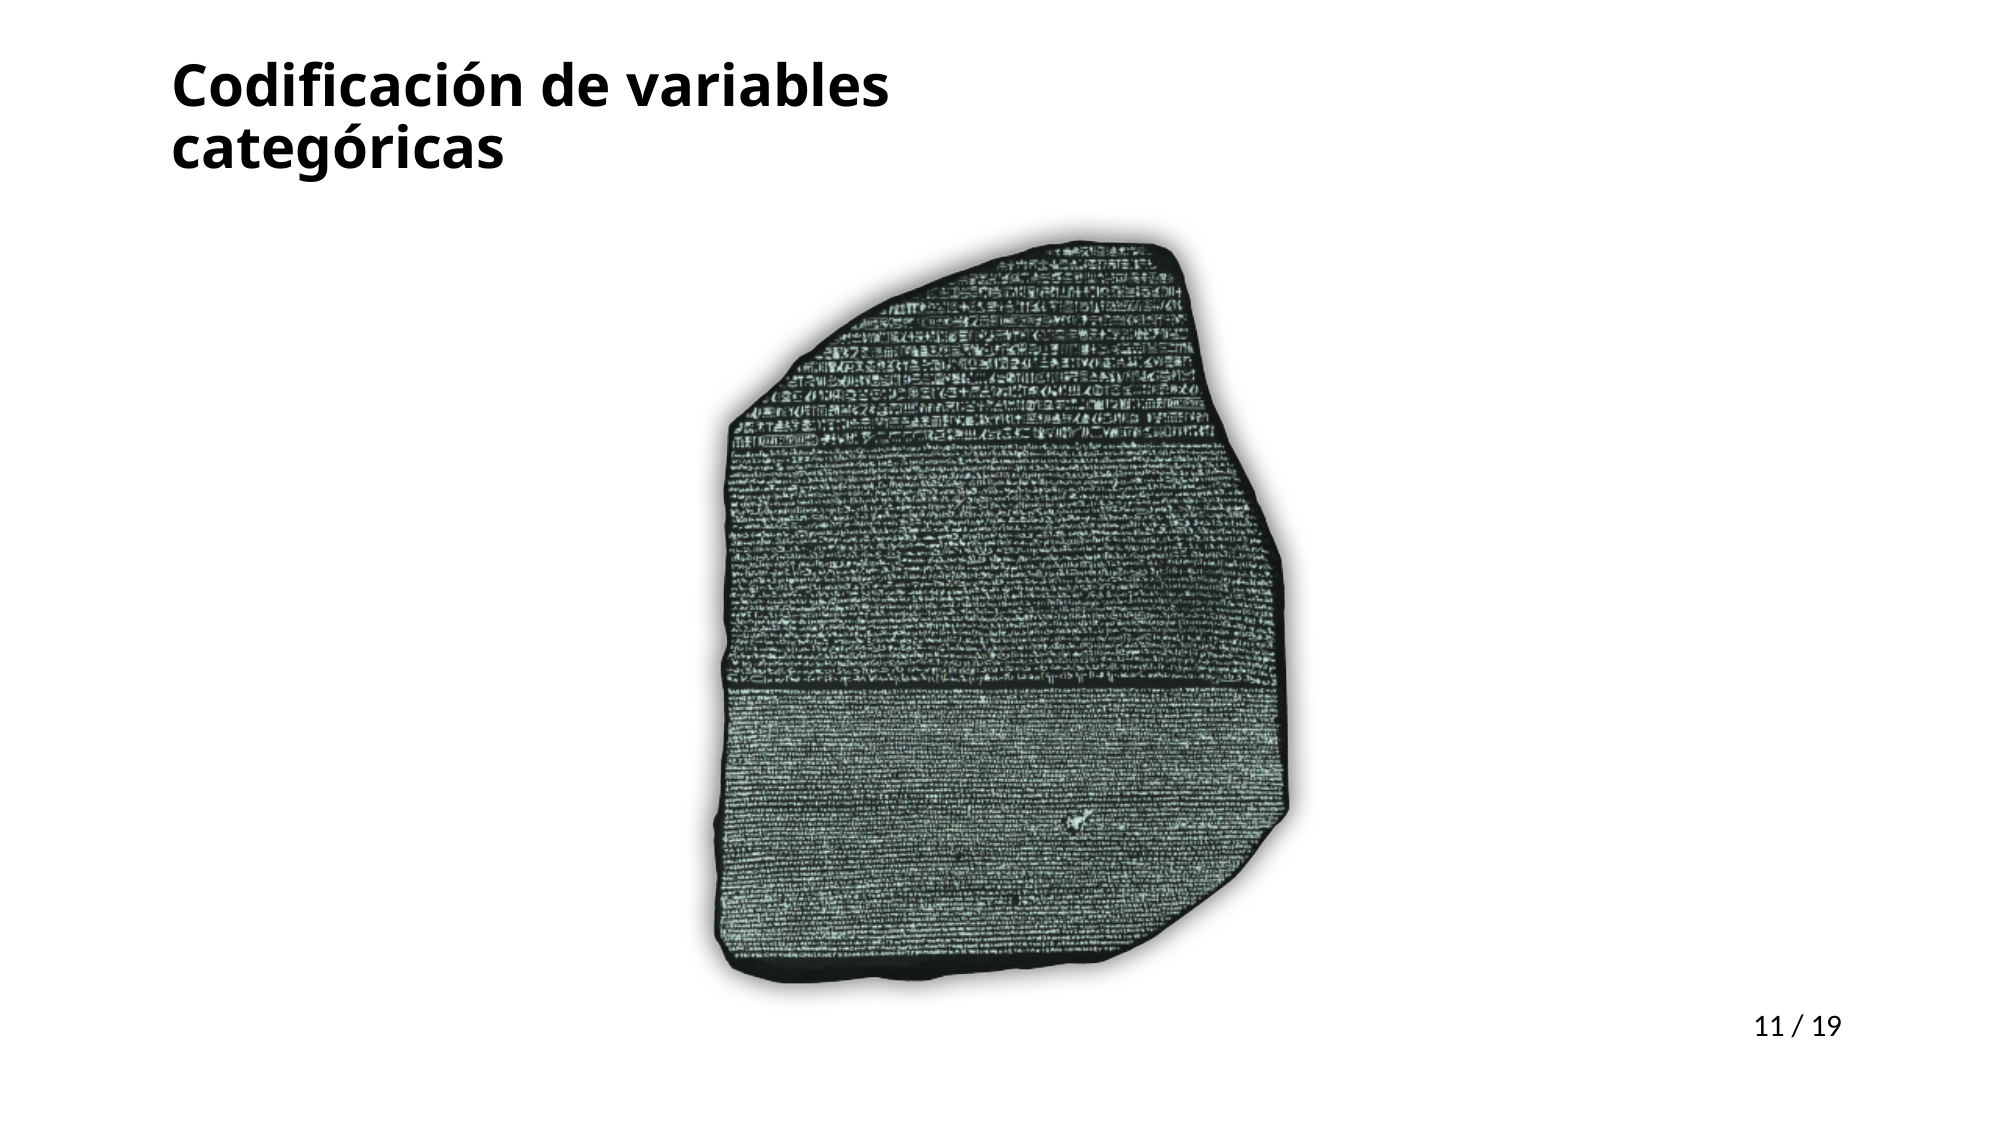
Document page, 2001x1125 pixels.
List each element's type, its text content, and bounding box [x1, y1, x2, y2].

title Codificación de variables categóricas [156, 48, 1249, 190]
text_box 11 / 19 [1738, 997, 1858, 1050]
picture [702, 227, 1304, 998]
